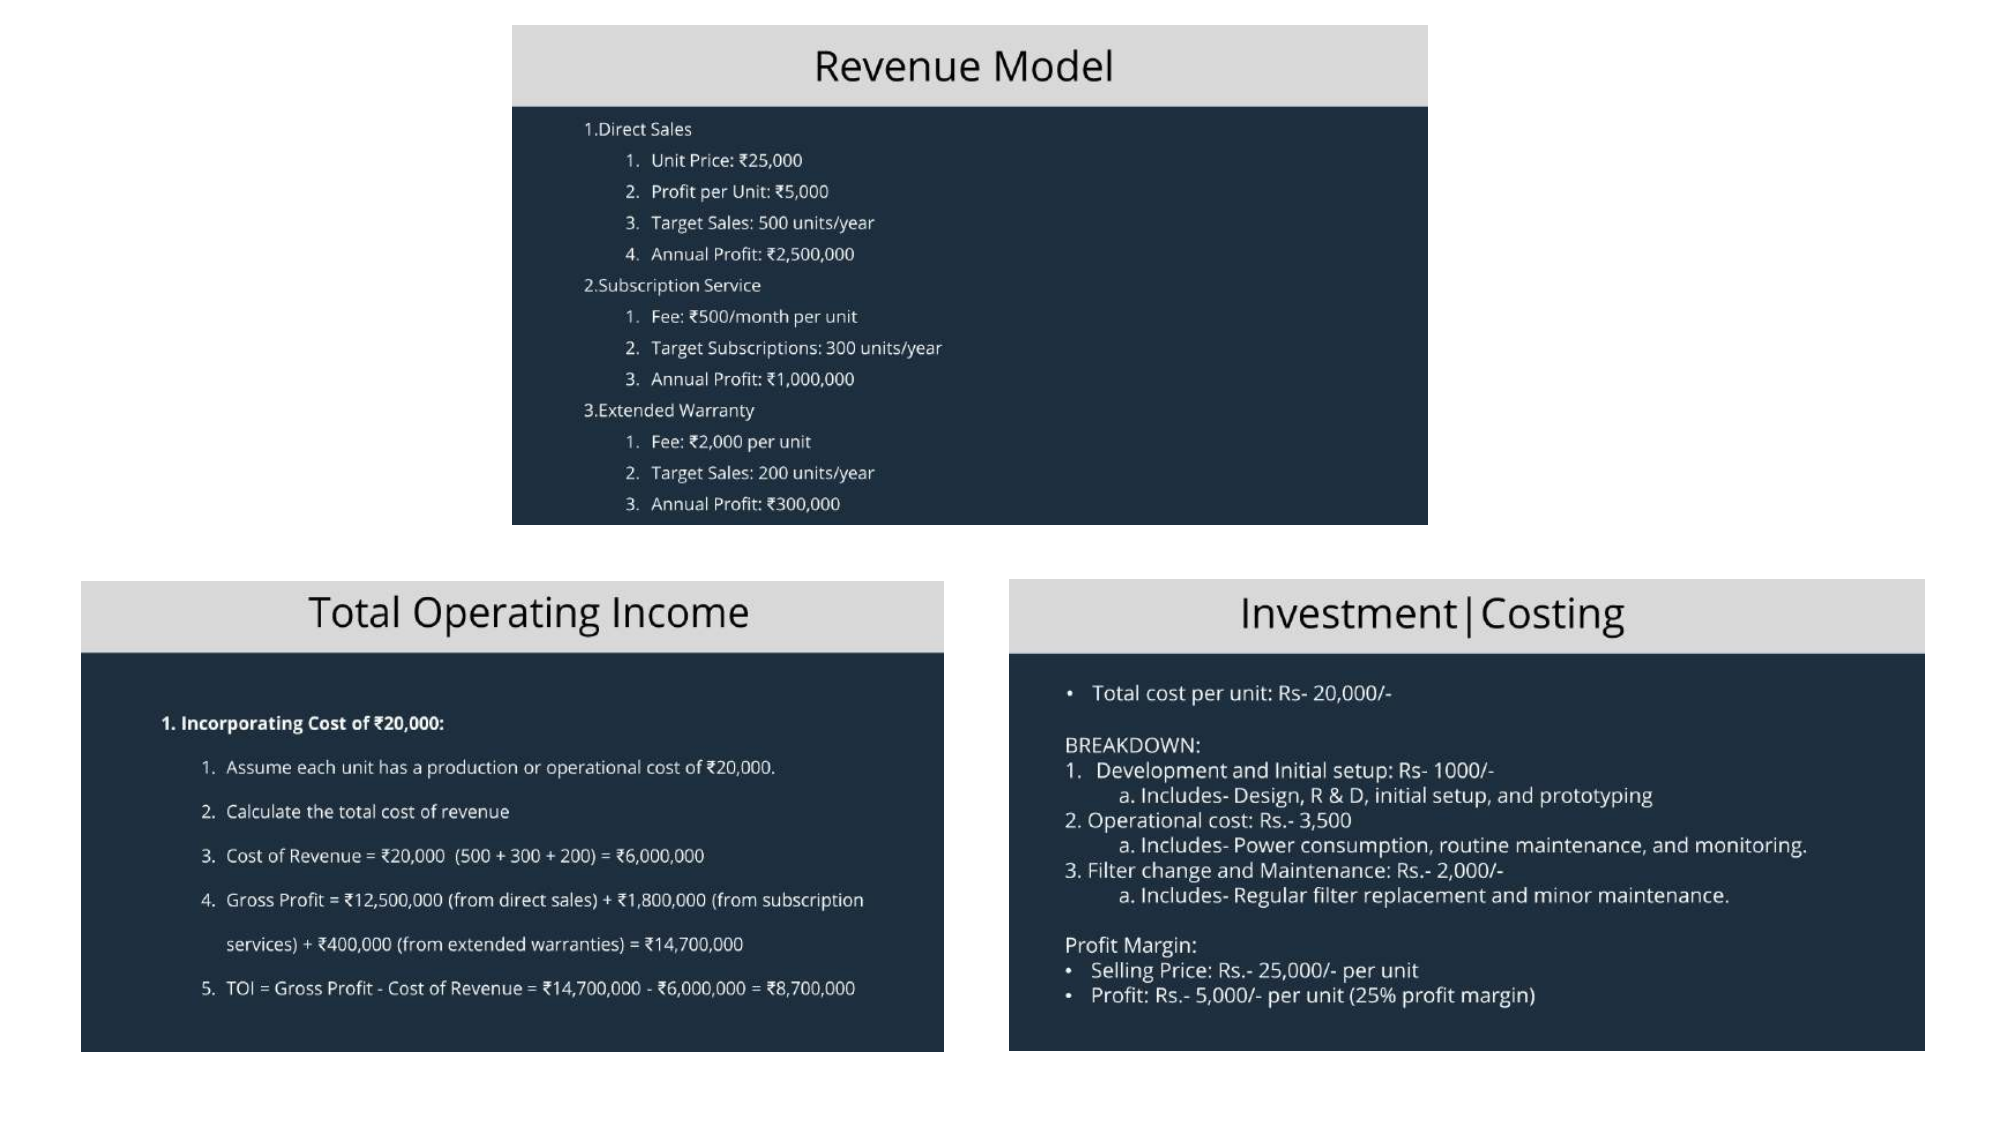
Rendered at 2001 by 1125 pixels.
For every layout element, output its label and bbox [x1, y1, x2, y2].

picture [512, 25, 1428, 526]
picture [80, 581, 944, 1052]
picture [1009, 578, 1926, 1051]
